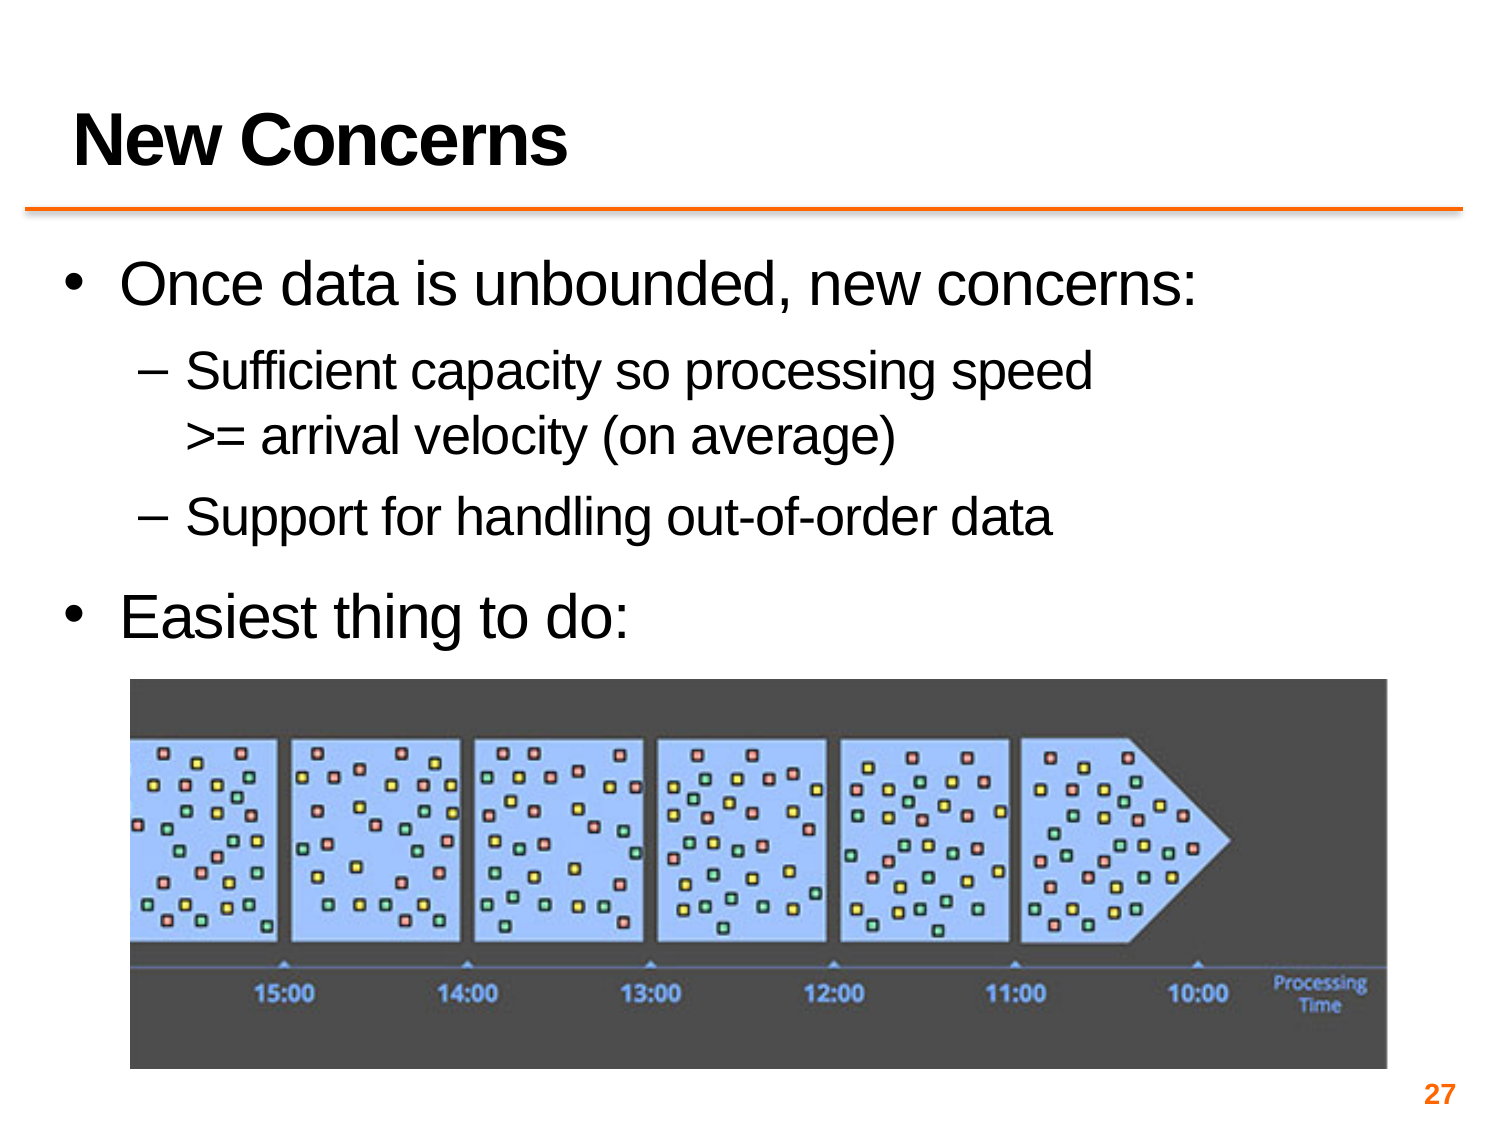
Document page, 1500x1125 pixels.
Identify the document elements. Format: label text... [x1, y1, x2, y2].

picture [129, 678, 1390, 1069]
title New Concerns [57, 12, 1463, 188]
slide_number 27 [1112, 1074, 1463, 1110]
list Once data is unbounded, new concerns: Sufficient capacity so processing speed >= arrival velocity (on average) Support for handling out-of-order data Easiest thing to do: [57, 237, 1463, 1063]
